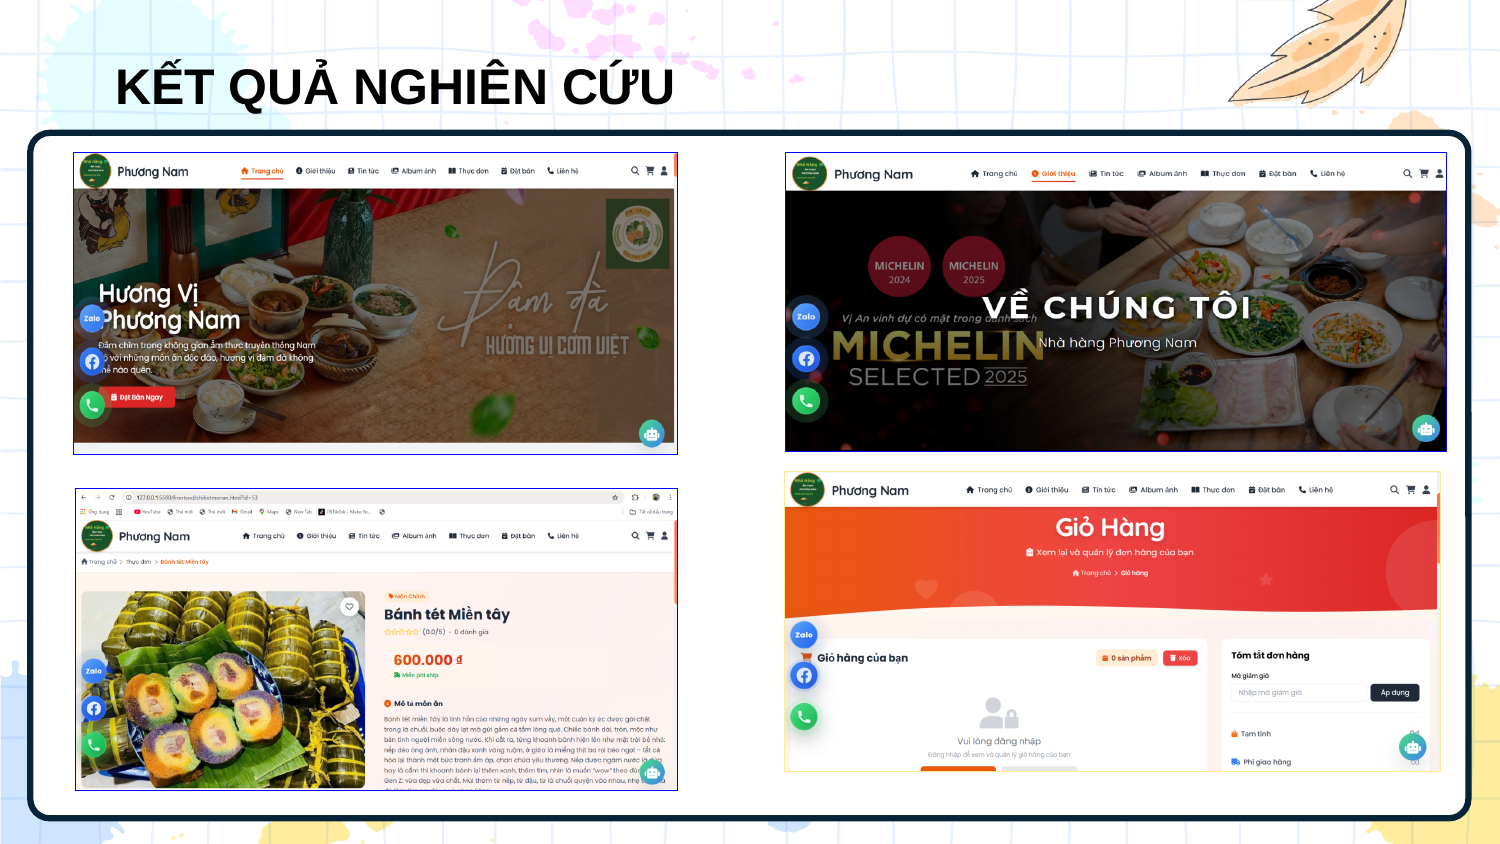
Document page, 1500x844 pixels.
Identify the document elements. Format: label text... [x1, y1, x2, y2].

text_box KẾT QUẢ NGHIÊN CỨU [86, 47, 591, 142]
picture [0, 0, 1500, 844]
